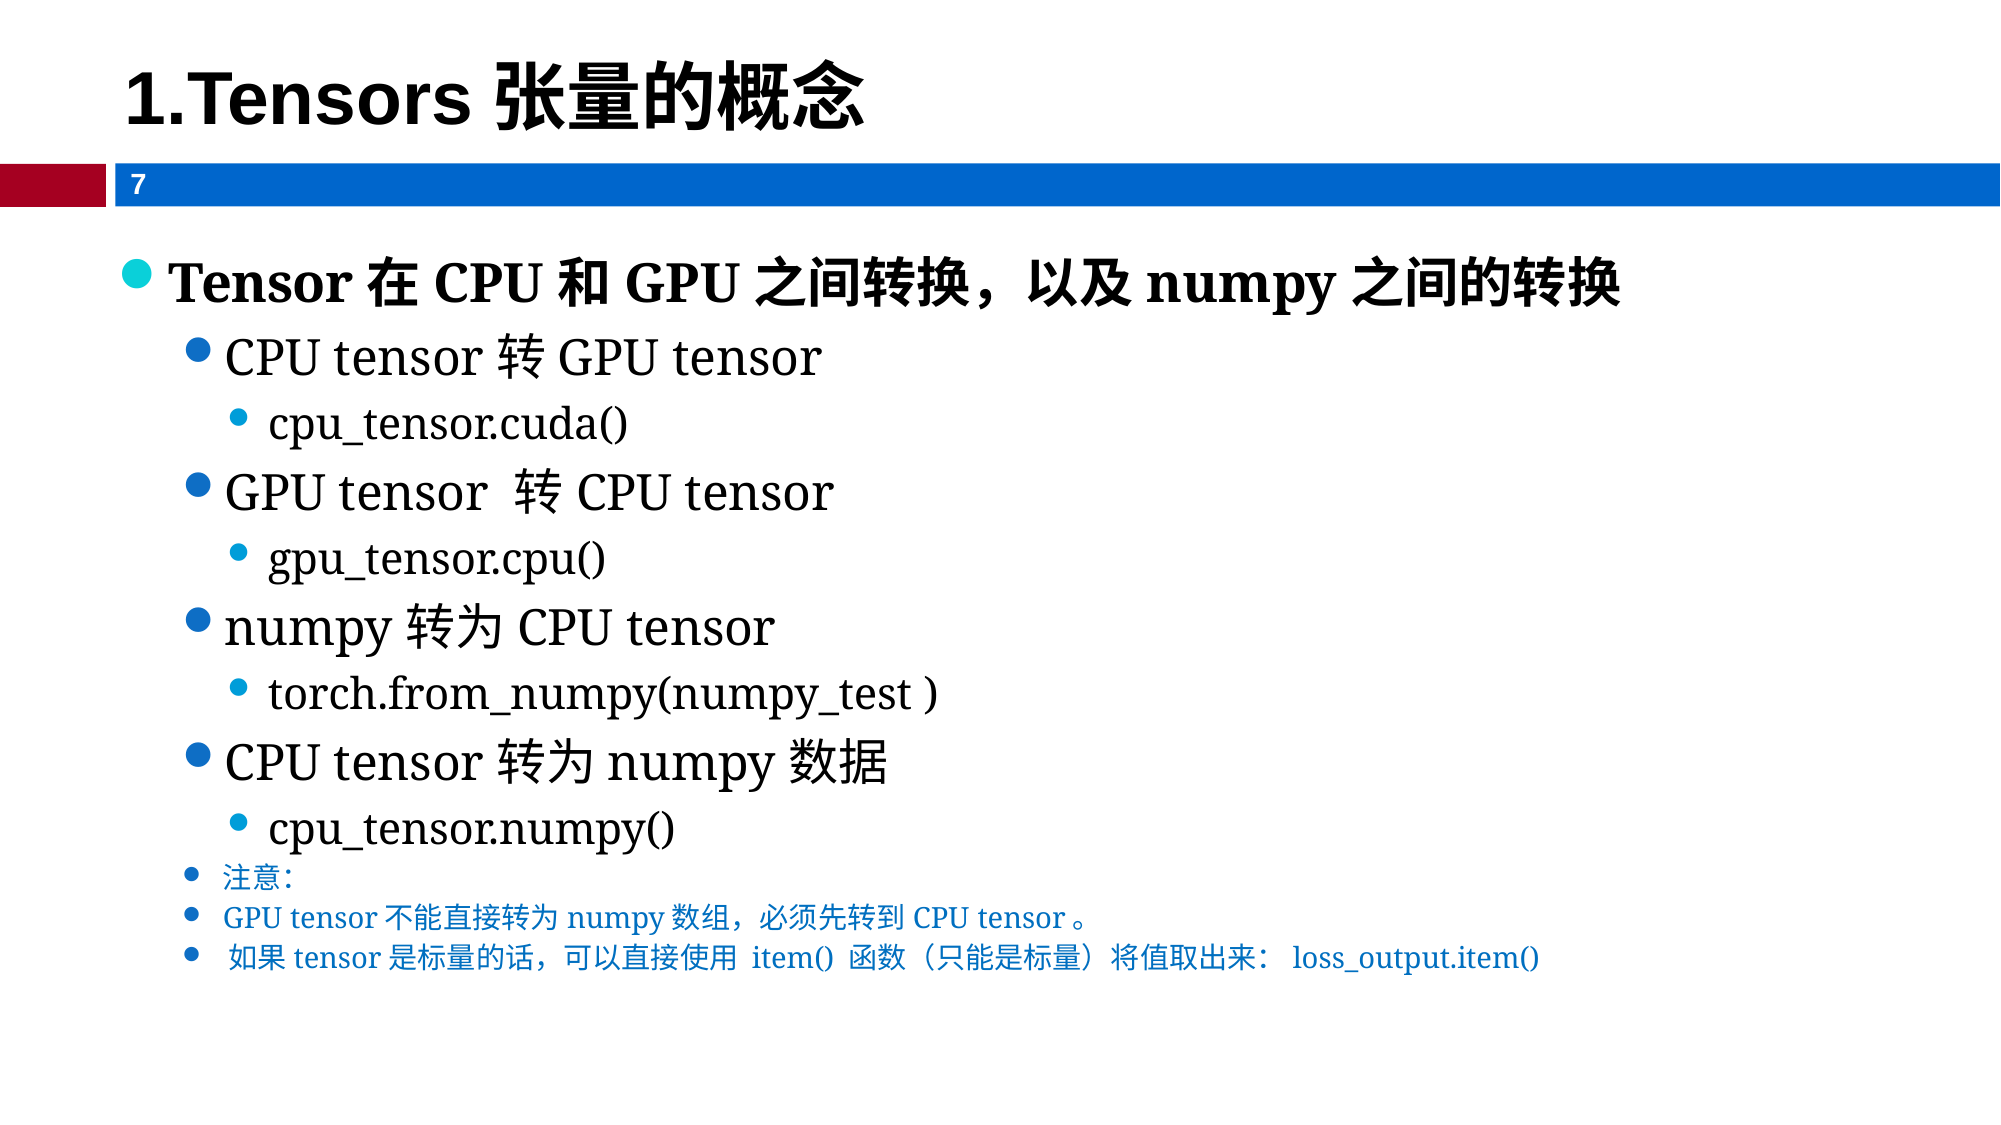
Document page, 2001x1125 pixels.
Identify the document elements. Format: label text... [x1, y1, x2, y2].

title 1.Tensors张量的概念 [109, 38, 2000, 150]
text_box Tensor在CPU和GPU之间转换，以及numpy之间的转换 CPU tensor转GPU tensor cpu_tensor.cuda() GPU tensor 转CPU tensor gpu_tensor.cpu() numpy转为CPU tensor torch.from_numpy(numpy_test ) CPU tensor转为numpy数据 cpu_tensor.numpy() 注意： GPU tensor不能直接转为numpy数组，必须先转到CPU tensor。 如果tensor是标量的话，可以直接使用 item() 函数（只能是标量）将值取出来：loss_output.item() [115, 246, 1705, 975]
